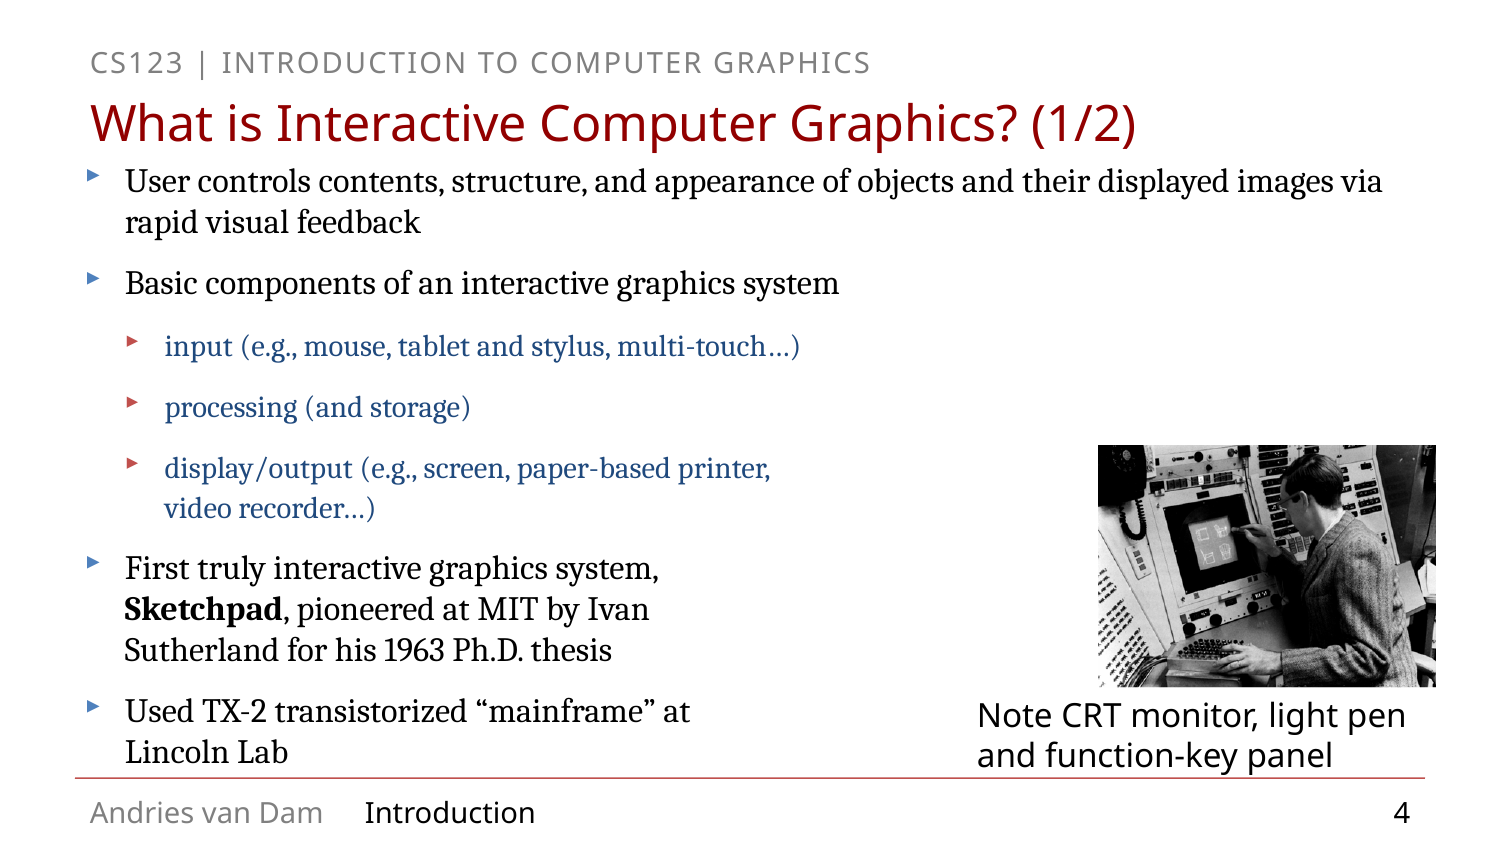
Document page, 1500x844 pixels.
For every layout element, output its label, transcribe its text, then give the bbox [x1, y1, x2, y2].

slide_number 4 [1224, 787, 1425, 827]
footer Introduction [350, 787, 1213, 827]
text_box Note CRT monitor, light pen and function-key panel [962, 687, 1487, 782]
list User controls contents, structure, and appearance of objects and their displayed images via rapid visual feedback Basic components of an interactive graphics system input (e.g., mouse, tablet and stylus, multi-touch…) processing (and storage) display/output (e.g., screen, paper-based printer, video recorder…) First truly interactive graphics system, Sketchpad, pioneered at MIT by Ivan Sutherland for his 1963 Ph.D. thesis Used TX-2 transistorized “mainframe” at Lincoln Lab [70, 150, 1423, 783]
title What is Interactive Computer Graphics? (1/2) [75, 84, 1425, 160]
picture [1098, 445, 1437, 689]
